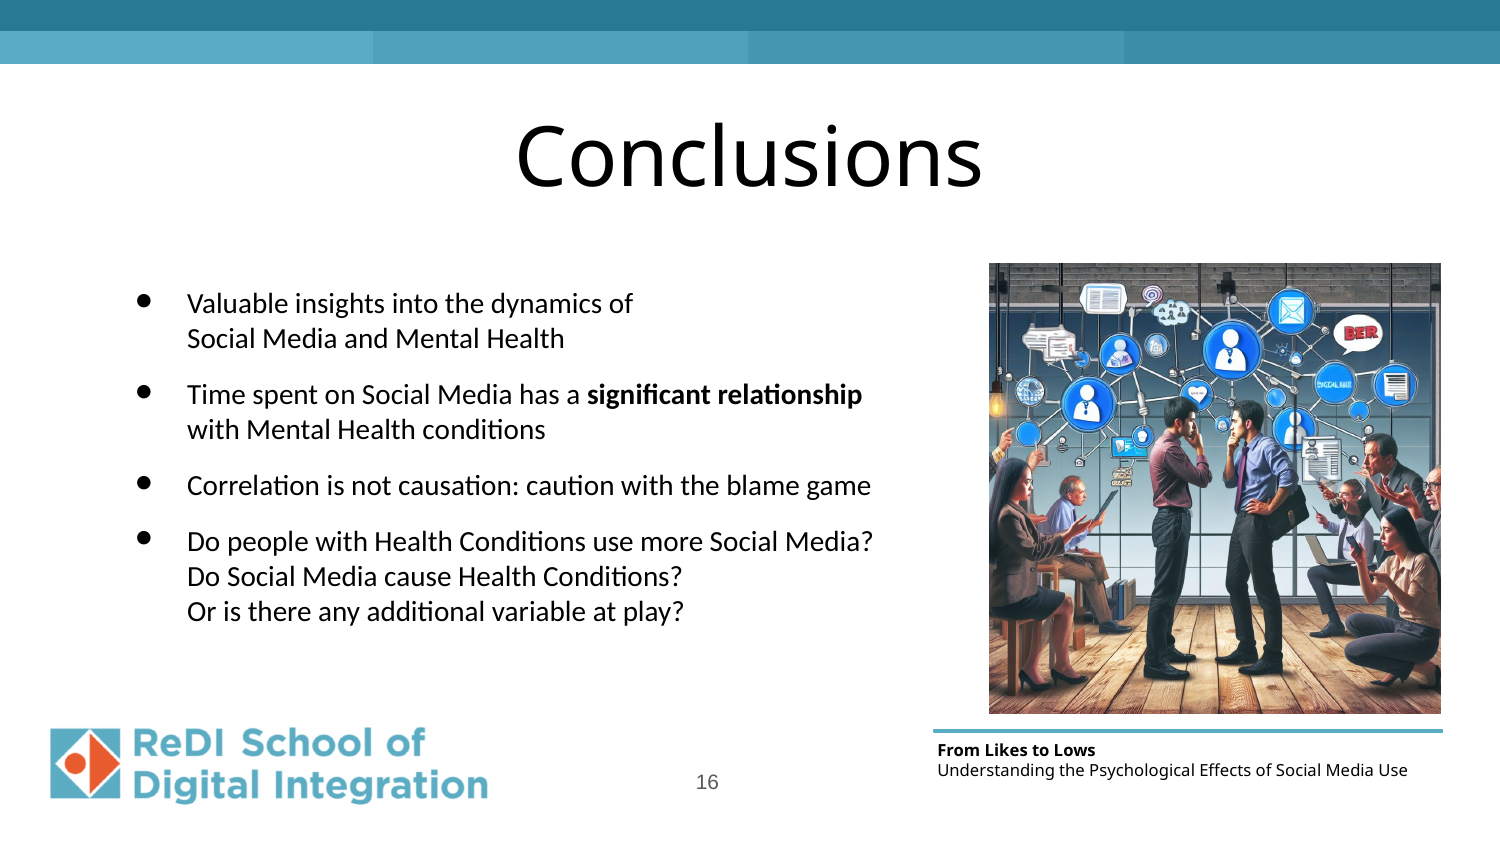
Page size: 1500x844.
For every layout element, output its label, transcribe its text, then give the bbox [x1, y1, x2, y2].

picture [989, 262, 1441, 715]
title Conclusions [51, 106, 1449, 200]
text_box Valuable insights into the dynamics of Social Media and Mental Health Time spent on Social Media has a significant relationship with Mental Health conditions Correlation is not causation: caution with the blame game Do people with Health Conditions use more Social Media? Do Social Media cause Health Conditions? Or is there any additional variable at play? [97, 269, 906, 633]
picture [47, 724, 493, 807]
slide_number ‹#› [662, 748, 753, 814]
